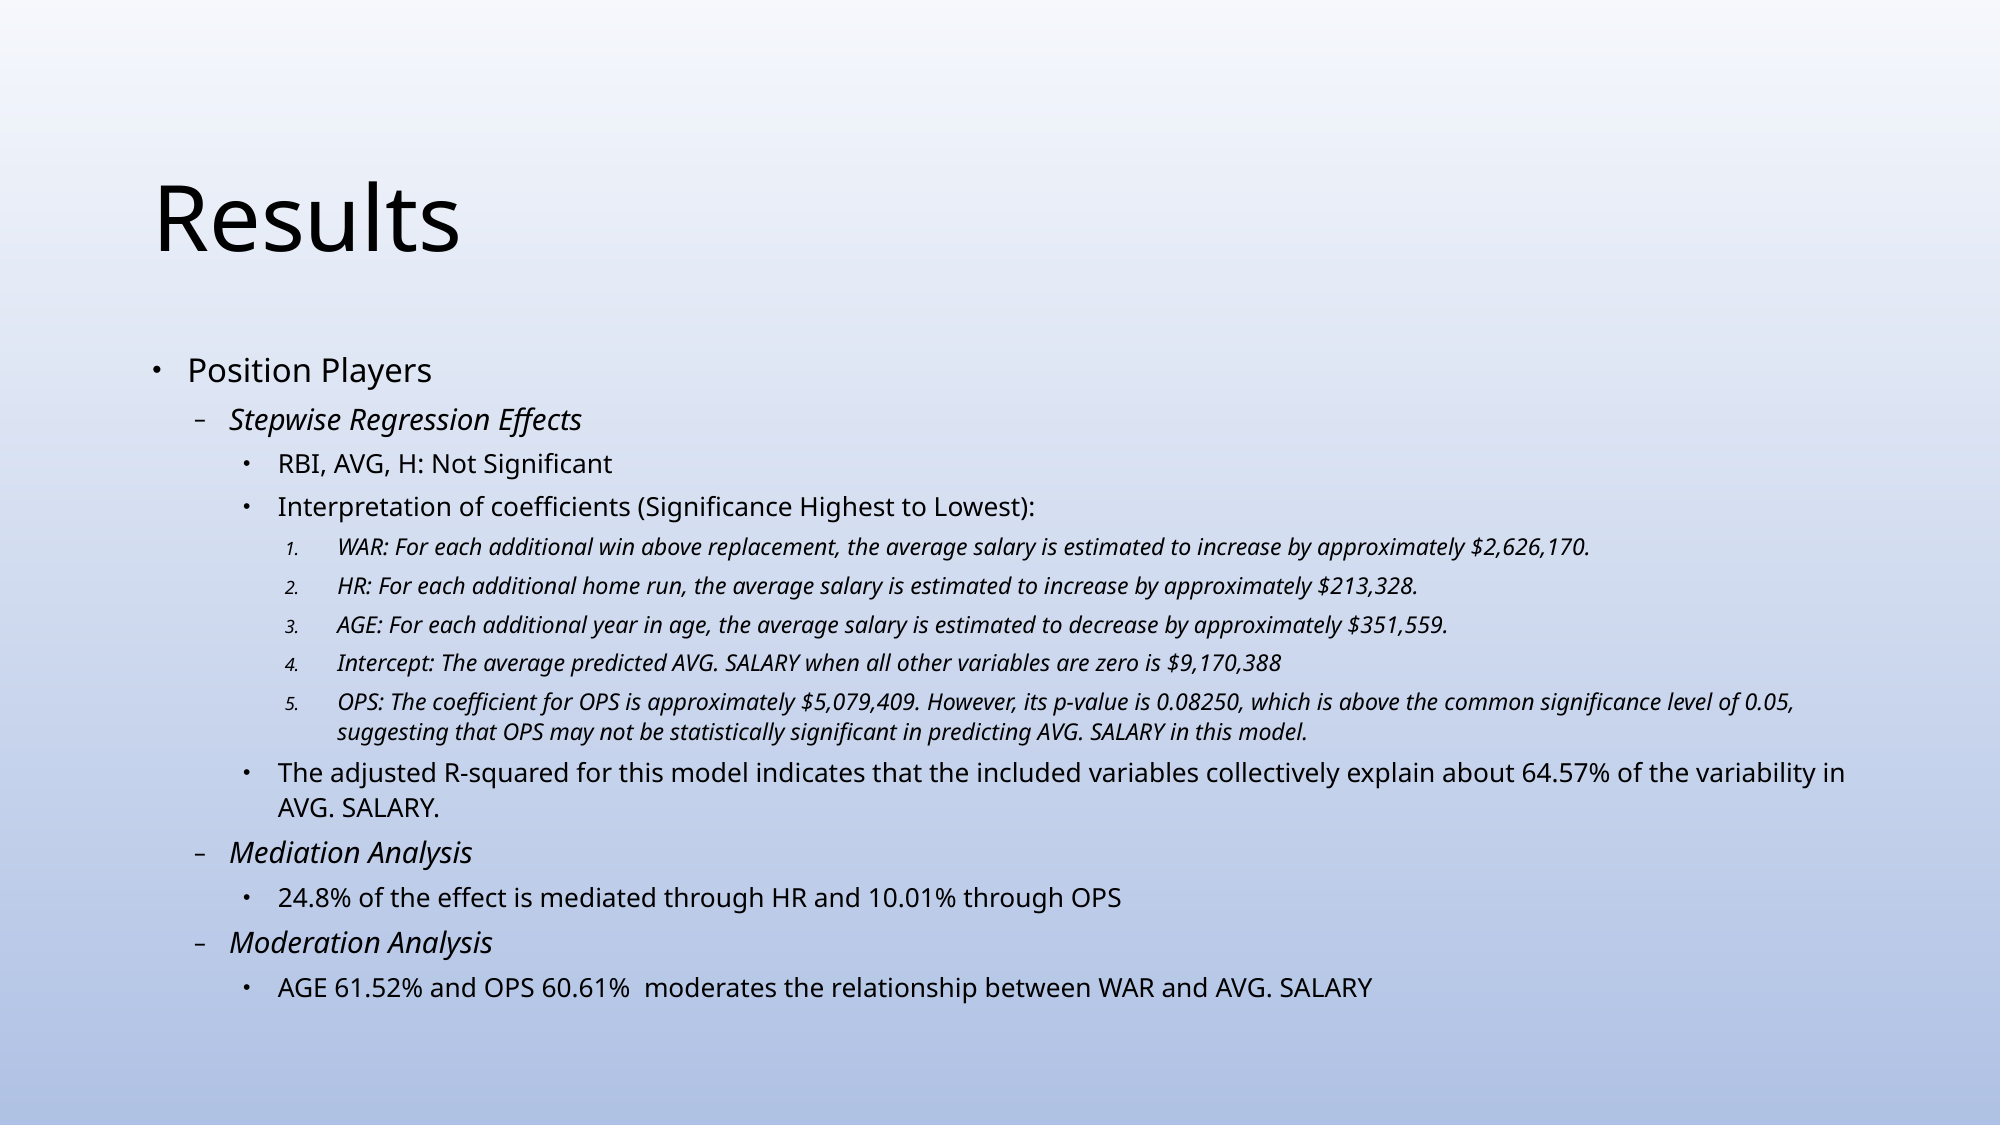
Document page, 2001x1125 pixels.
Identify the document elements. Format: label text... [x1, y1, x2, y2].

list Position Players Stepwise Regression Effects RBI, AVG, H: Not Significant Interpretation of coefficients (Significance Highest to Lowest): WAR: For each additional win above replacement, the average salary is estimated to increase by approximately $2,626,170. HR: For each additional home run, the average salary is estimated to increase by approximately $213,328. AGE: For each additional year in age, the average salary is estimated to decrease by approximately $351,559. Intercept: The average predicted AVG. SALARY when all other variables are zero is $9,170,388 OPS: The coefficient for OPS is approximately $5,079,409. However, its p-value is 0.08250, which is above the common significance level of 0.05, suggesting that OPS may not be statistically significant in predicting AVG. SALARY in this model. The adjusted R-squared for this model indicates that the included variables collectively explain about 64.57% of the variability in AVG. SALARY. Mediation Analysis 24.8% of the effect is mediated through HR and 10.01% through OPS Moderation Analysis AGE 61.52% and OPS 60.61% moderates the relationship between WAR and AVG. SALARY [137, 338, 1863, 1014]
title Results [137, 95, 1863, 280]
